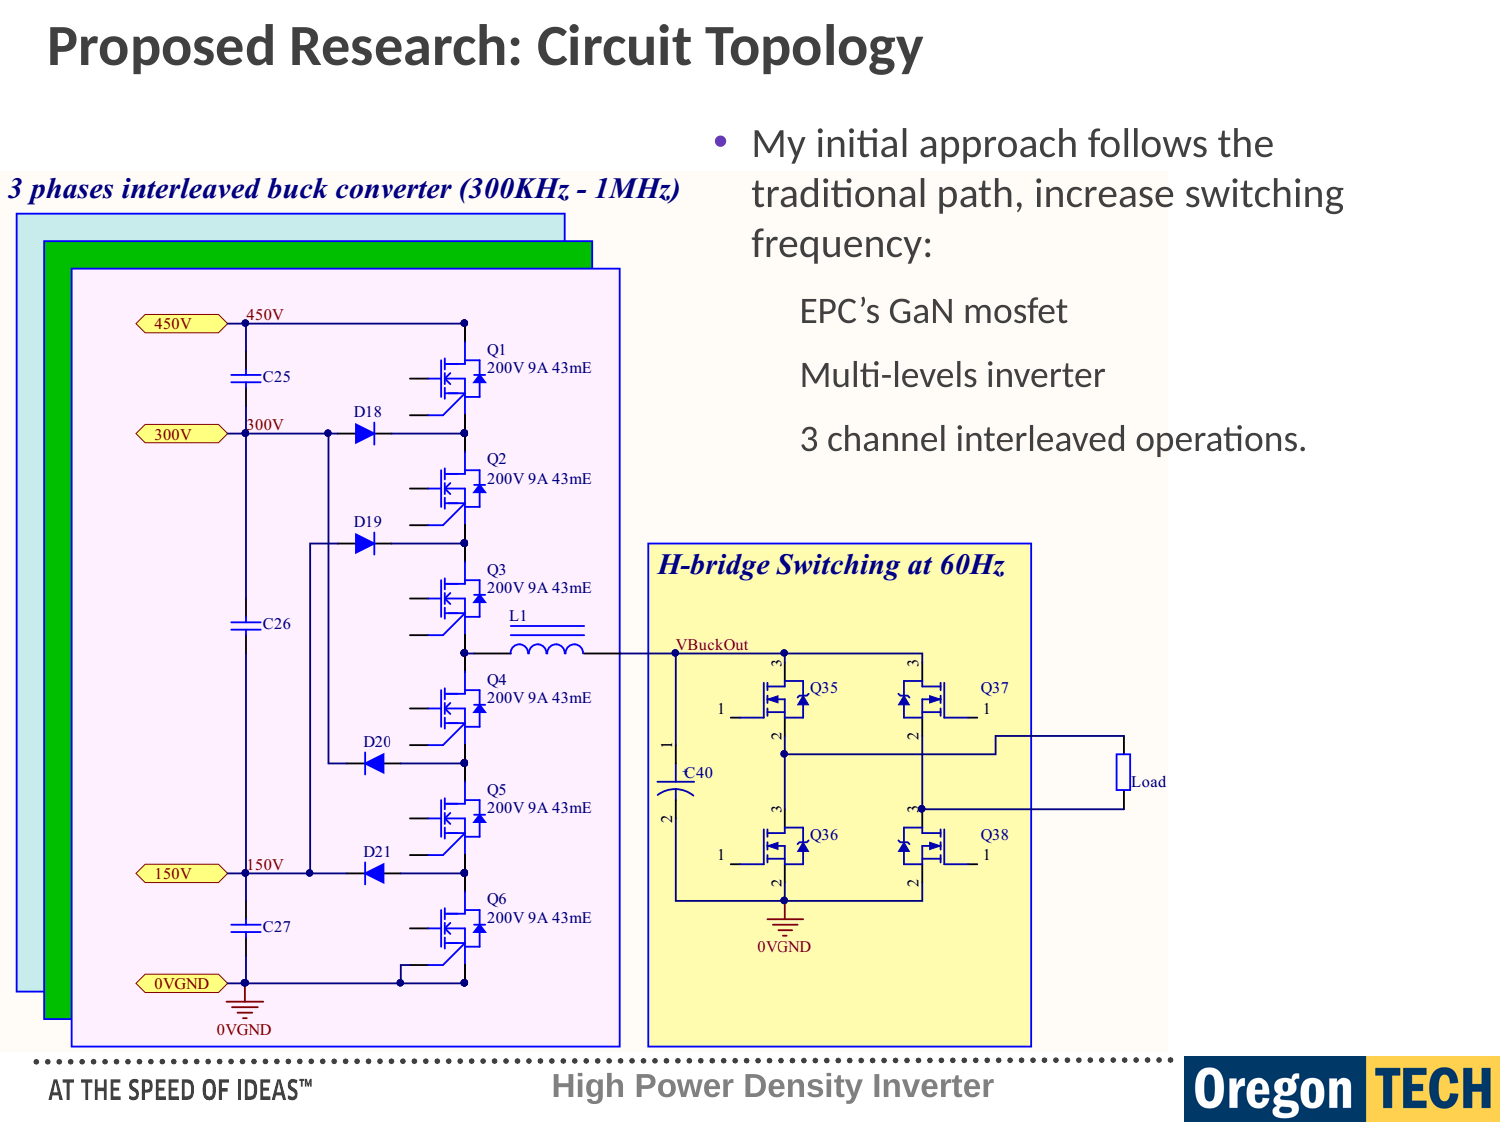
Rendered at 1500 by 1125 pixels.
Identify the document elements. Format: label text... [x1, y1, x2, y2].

picture [0, 171, 1168, 1052]
picture [1184, 1056, 1500, 1122]
list My initial approach follows the traditional path, increase switching frequency: EPC’s GaN mosfet Multi-levels inverter 3 channel interleaved operations. [705, 115, 1371, 487]
title Proposed Research: Circuit Topology [32, 0, 1475, 137]
